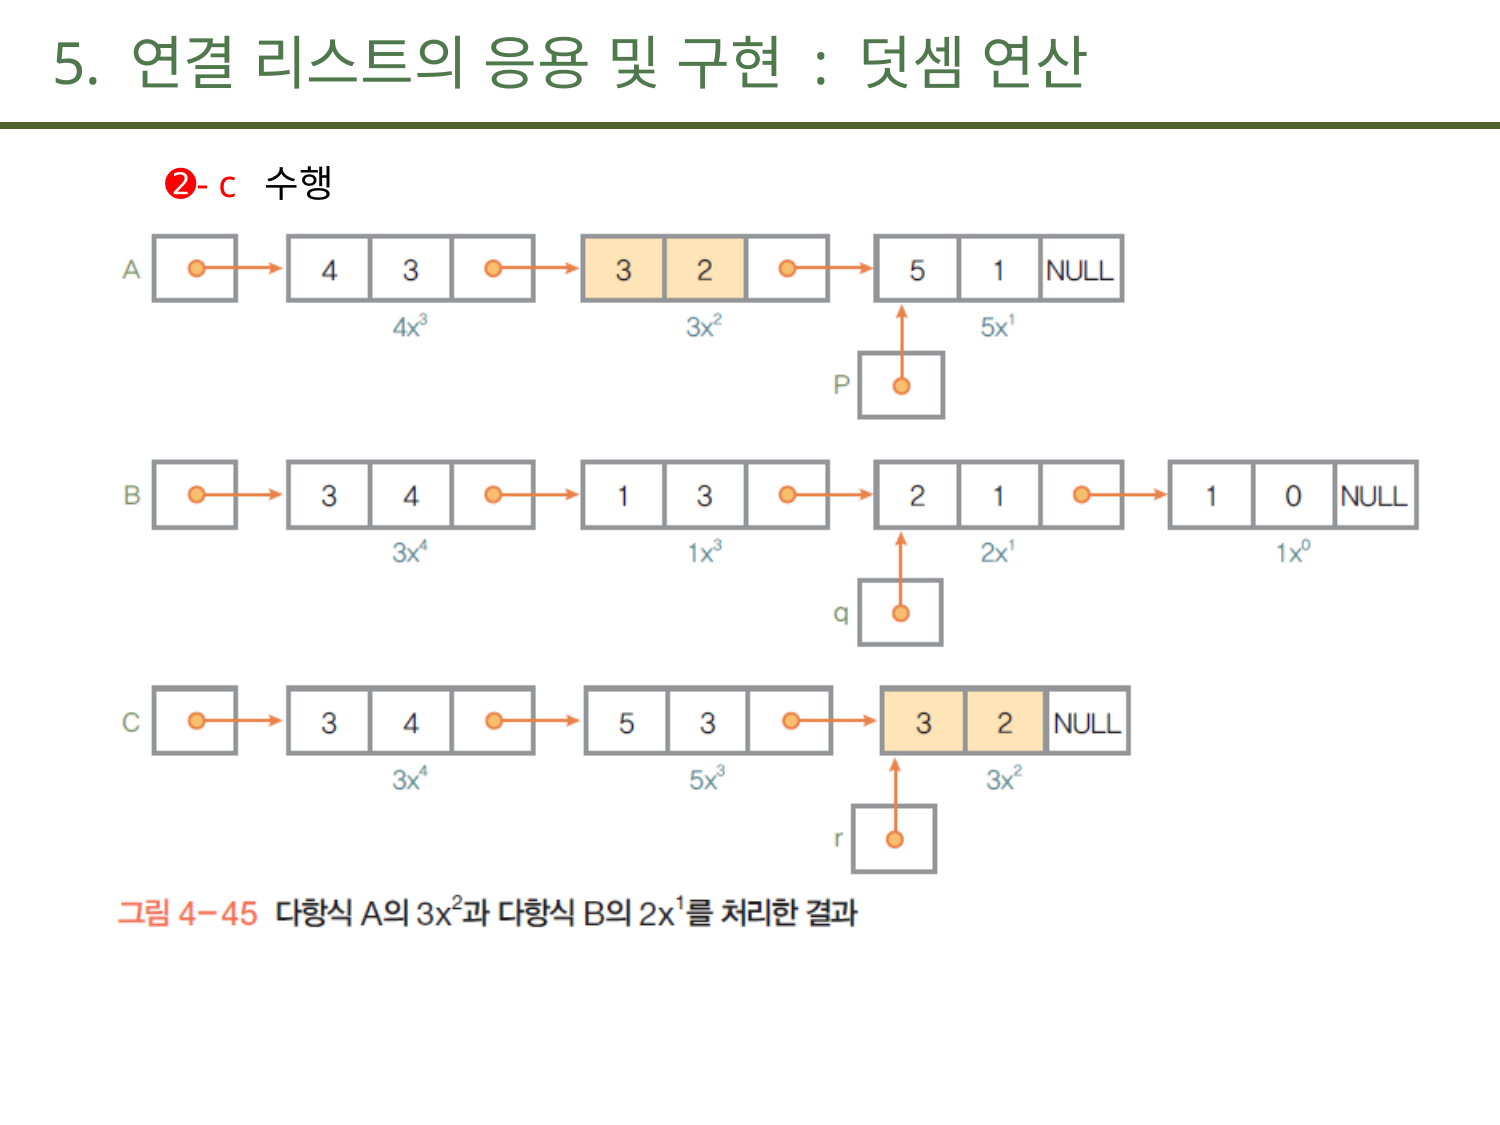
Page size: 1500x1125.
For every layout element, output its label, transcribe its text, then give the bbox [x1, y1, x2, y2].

list ➋- c 수행 [37, 152, 1463, 1091]
title 5. 연결 리스트의 응용 및 구현 : 덧셈 연산 [37, 13, 1278, 109]
picture [112, 231, 1424, 940]
